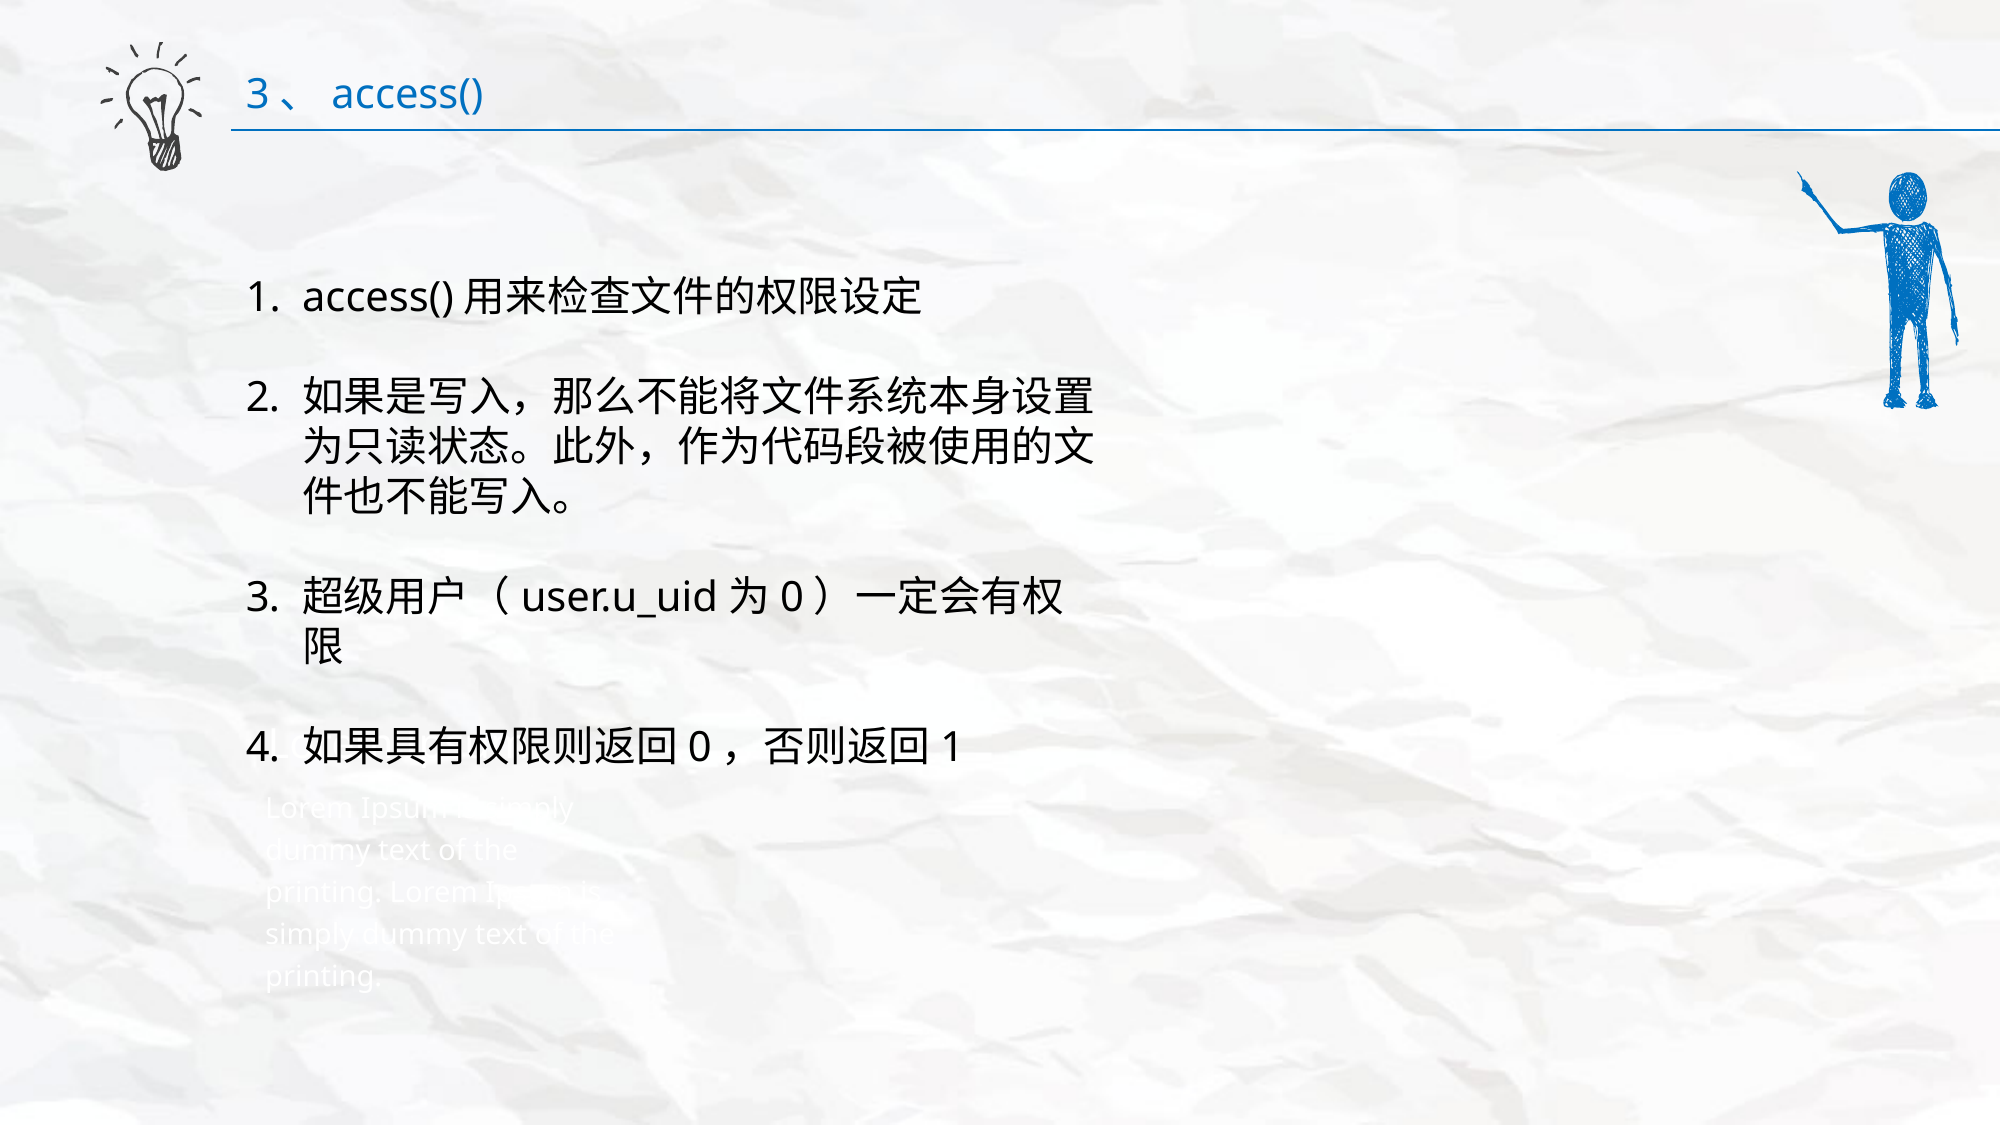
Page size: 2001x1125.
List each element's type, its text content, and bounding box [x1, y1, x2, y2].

picture [0, 0, 2000, 1125]
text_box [250, 709, 646, 957]
text_box 3、access() [231, 59, 722, 125]
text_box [1796, 171, 1961, 410]
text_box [100, 41, 203, 172]
text_box access()用来检查文件的权限设定 如果是写入，那么不能将文件系统本身设置为只读状态。此外，作为代码段被使用的文件也不能写入。 超级用户（user.u_uid为0）一定会有权限 如果具有权限则返回0，否则返回1 [231, 262, 1113, 778]
